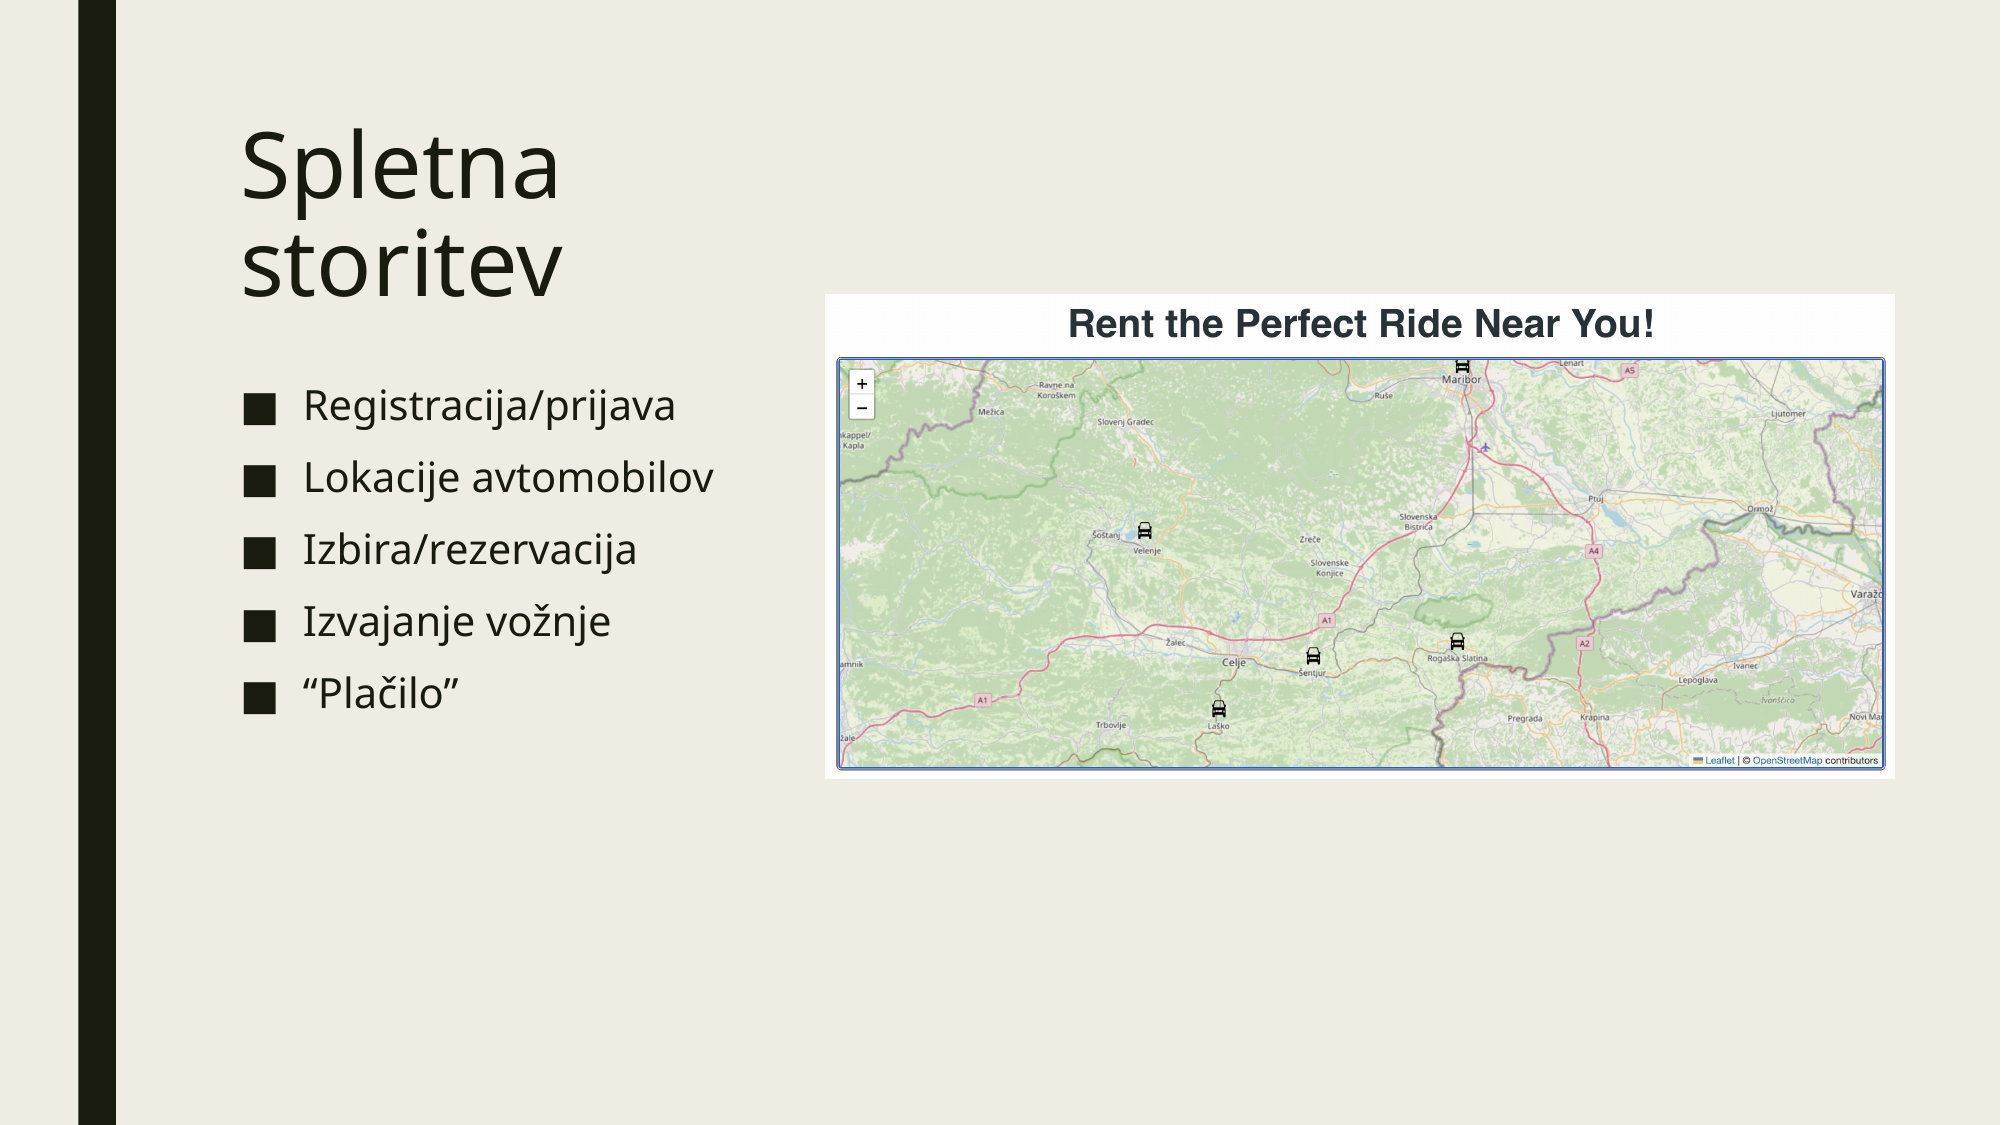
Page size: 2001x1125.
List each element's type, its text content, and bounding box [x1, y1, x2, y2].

picture [825, 294, 1895, 779]
title Spletna storitev [225, 112, 764, 357]
list Registracija/prijava Lokacije avtomobilov Izbira/rezervacija Izvajanje vožnje “Plačilo” [225, 375, 764, 963]
